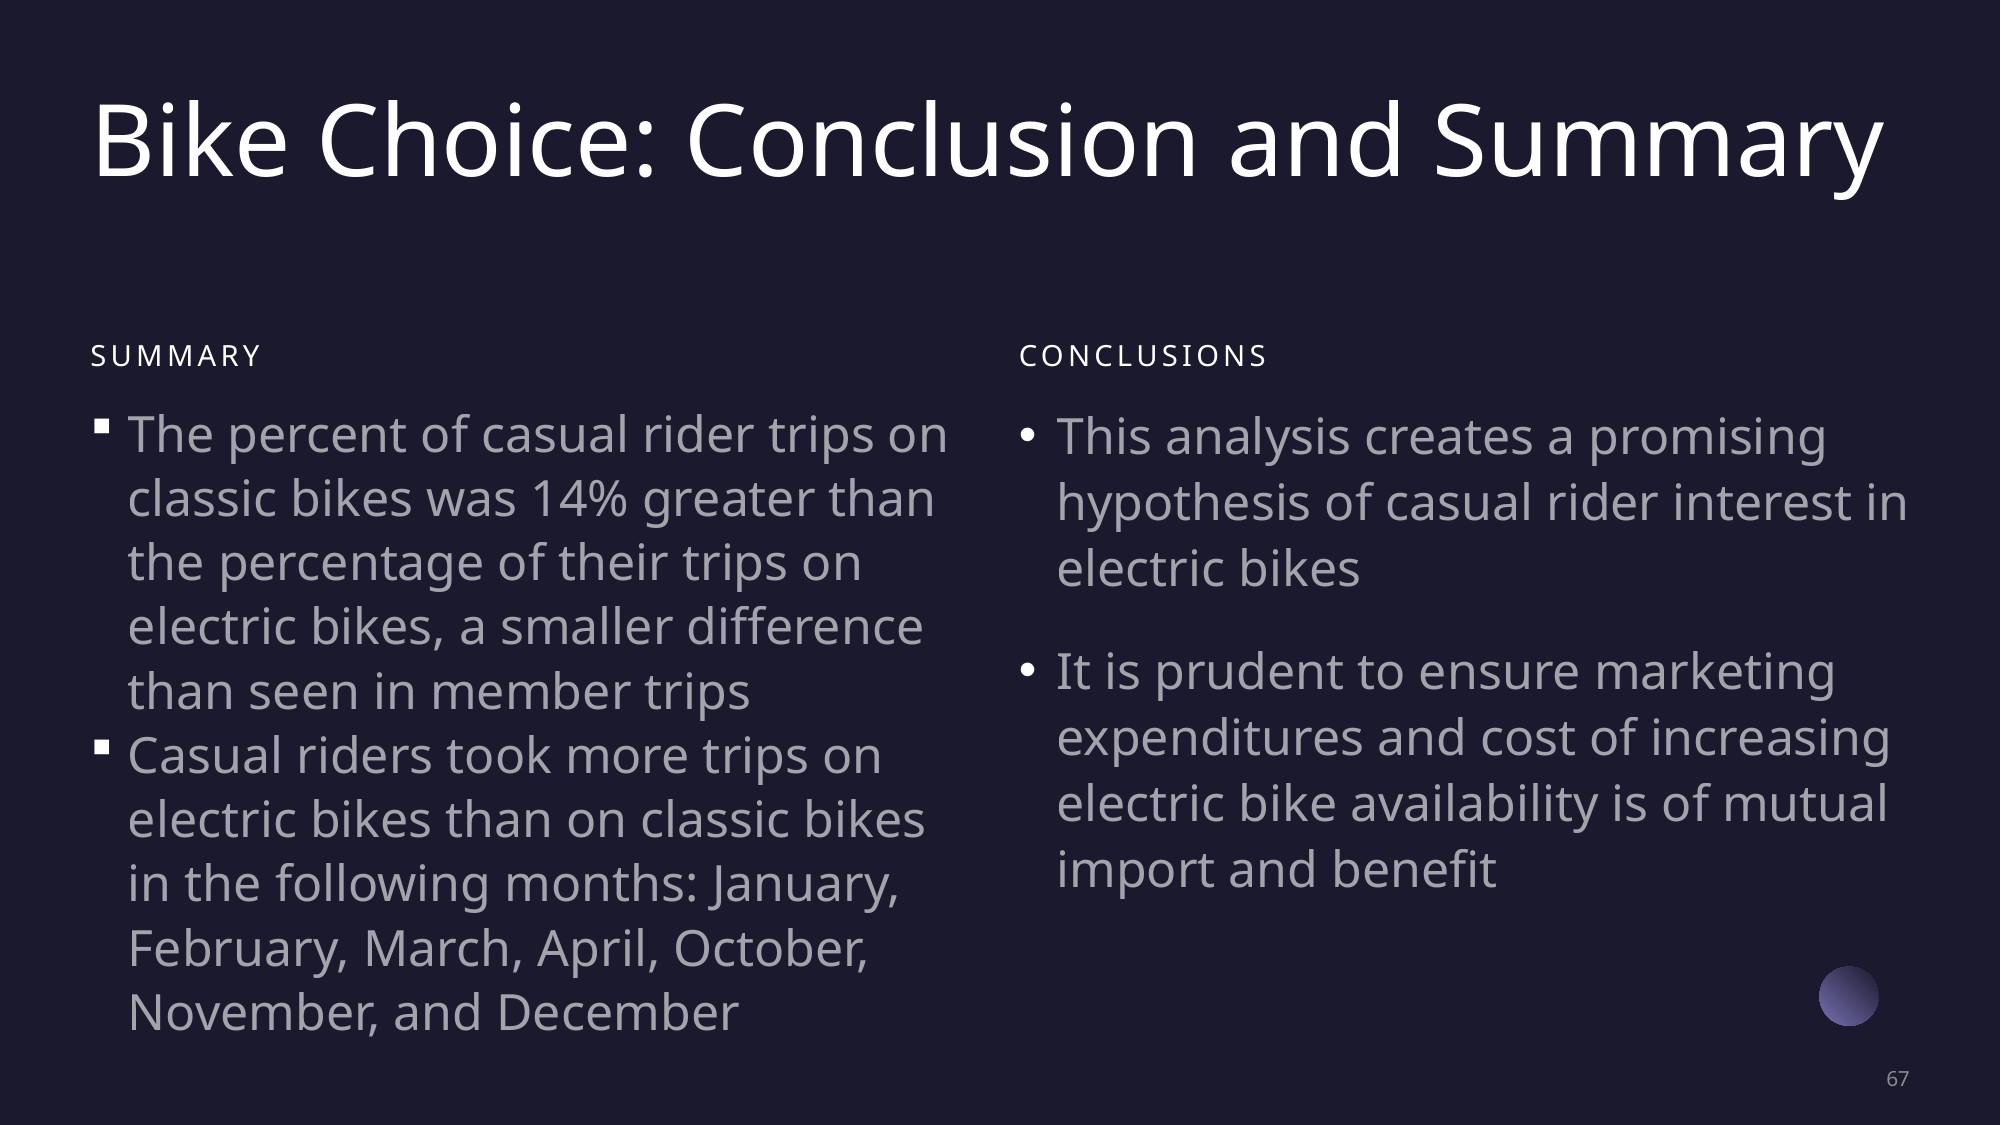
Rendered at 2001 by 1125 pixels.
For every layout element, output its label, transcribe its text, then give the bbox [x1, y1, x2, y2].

list Conclusions [1019, 283, 1911, 372]
list The percent of casual rider trips on classic bikes was 14% greater than the percentage of their trips on electric bikes, a smaller difference than seen in member trips Casual riders took more trips on electric bikes than on classic bikes in the following months: January, February, March, April, October, November, and December [90, 398, 981, 975]
slide_number 67 [1632, 1067, 1910, 1093]
list Summary [90, 283, 983, 372]
list This analysis creates a promising hypothesis of casual rider interest in electric bikes It is prudent to ensure marketing expenditures and cost of increasing electric bike availability is of mutual import and benefit [1019, 398, 1911, 975]
title Bike Choice: Conclusion and Summary [90, 90, 1911, 309]
